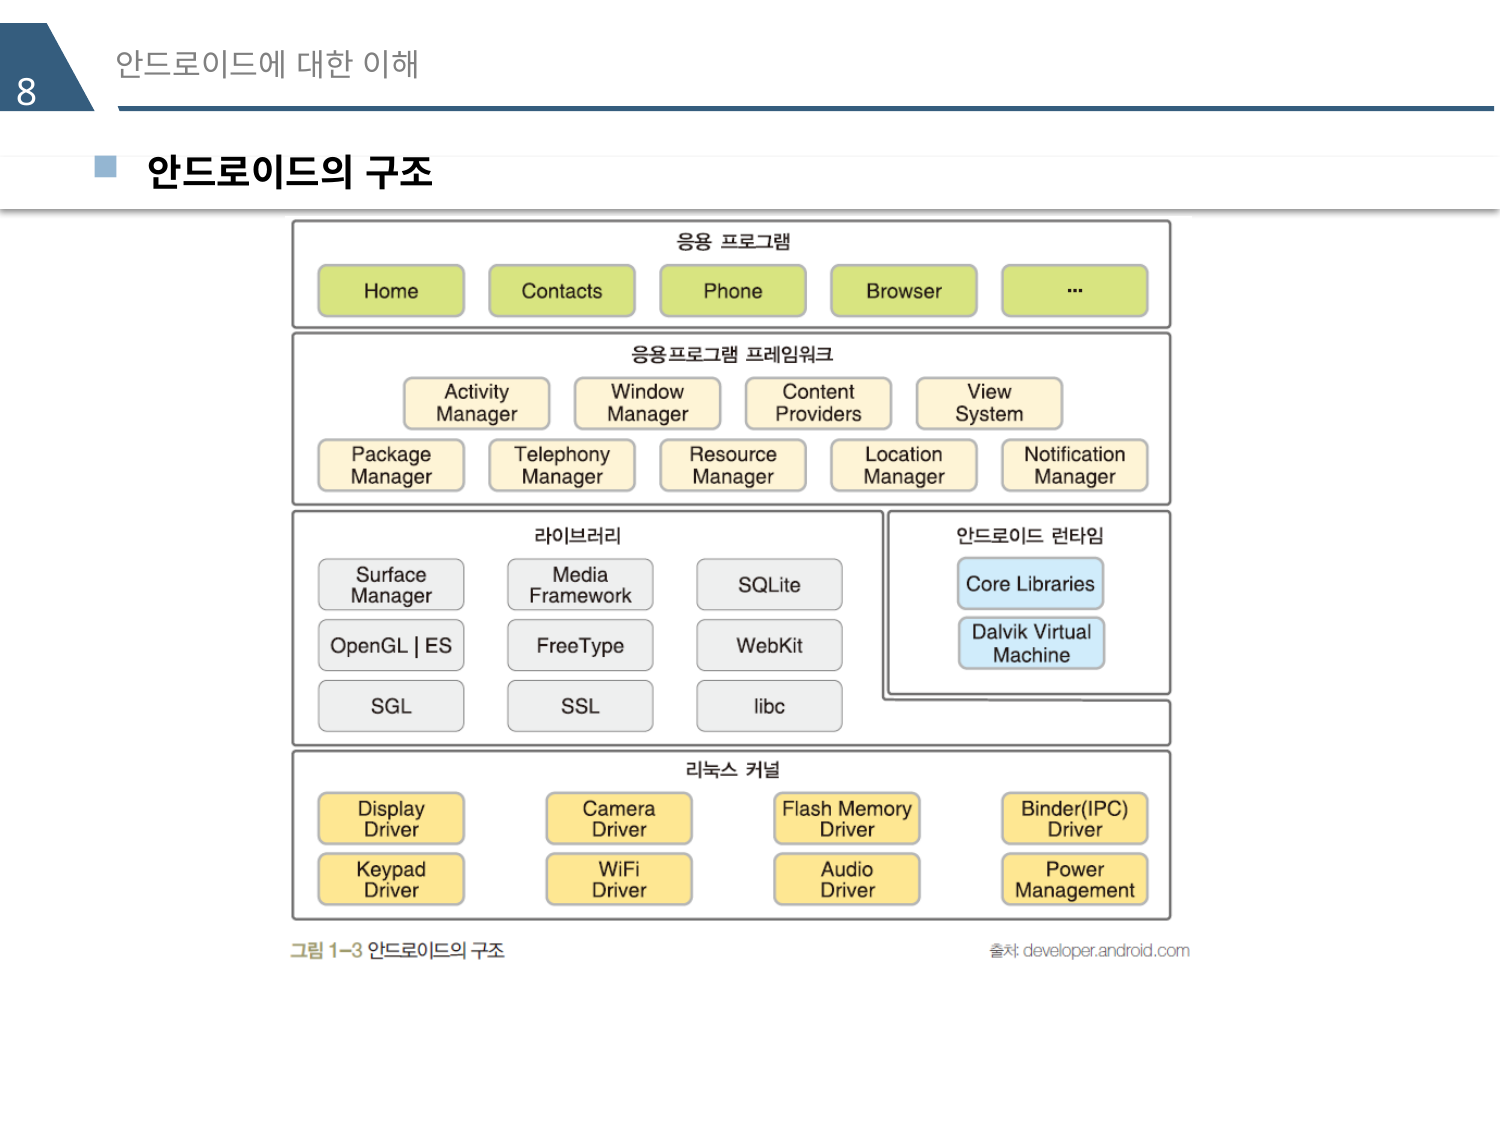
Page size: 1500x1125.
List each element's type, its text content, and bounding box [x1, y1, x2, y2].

text_box [0, 0, 1500, 75]
slide_number 8 [1, 60, 89, 101]
picture [284, 216, 1192, 962]
title 안드로이드에 대한 이해 [100, 37, 1438, 90]
text_box 안드로이드의 구조 [76, 119, 1424, 1006]
